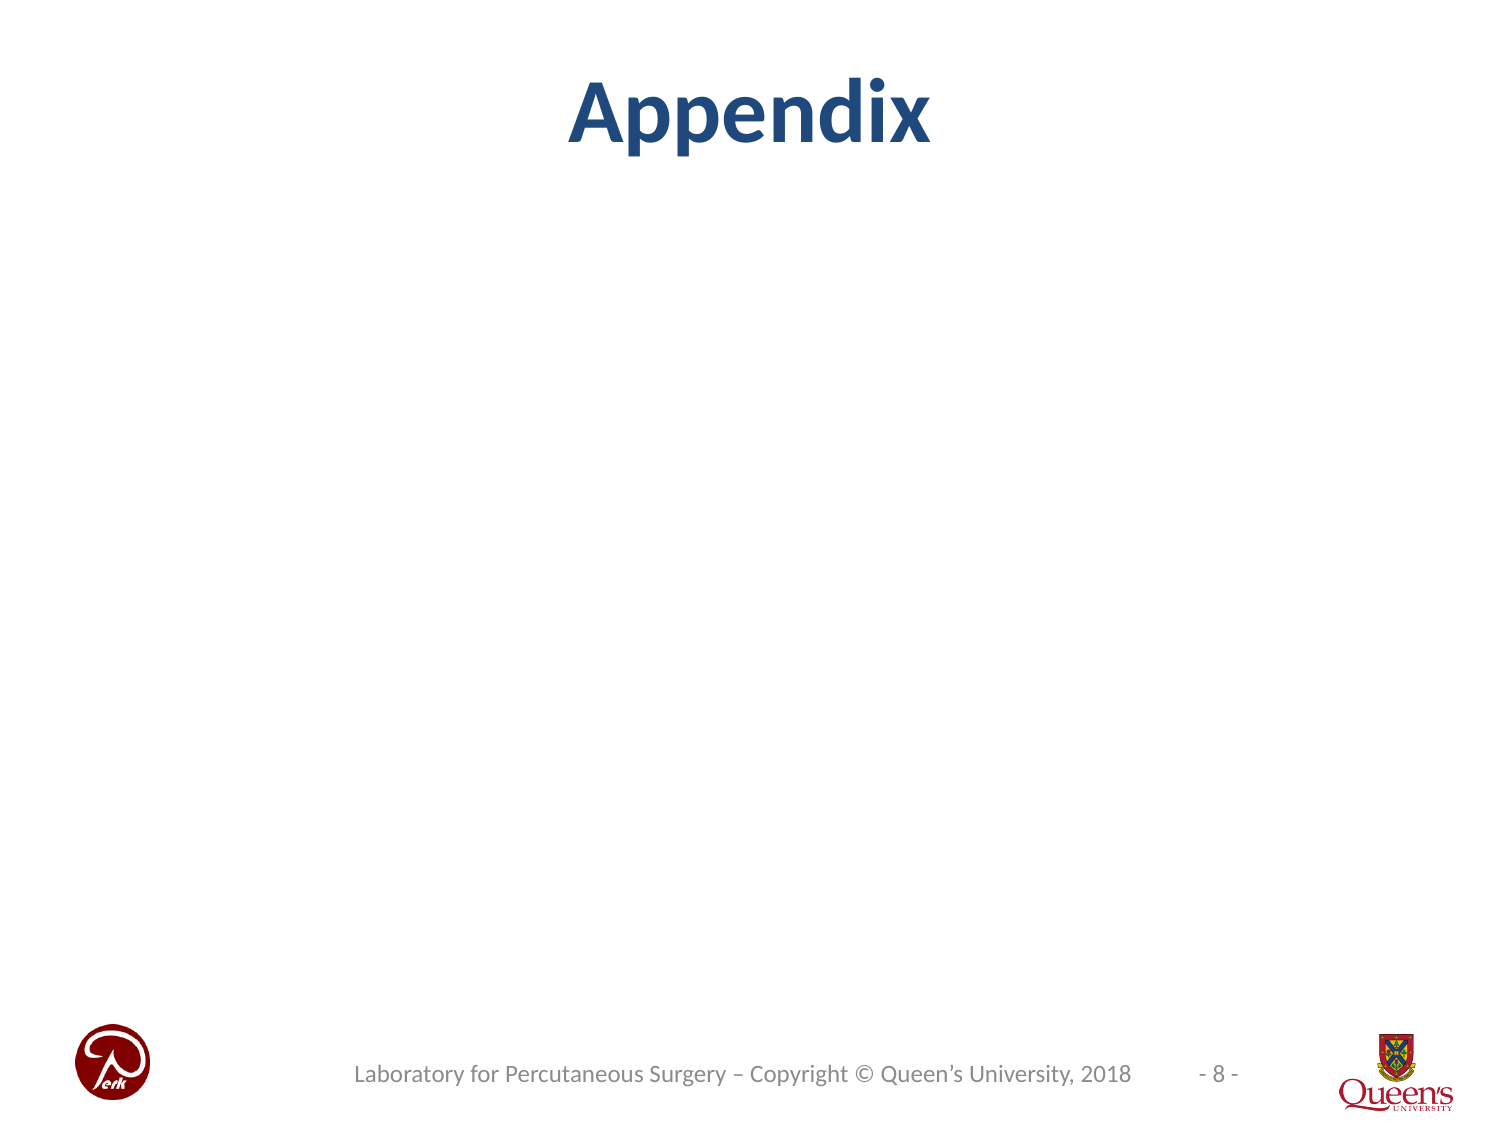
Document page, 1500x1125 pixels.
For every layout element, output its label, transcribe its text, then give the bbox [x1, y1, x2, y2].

picture [1339, 1034, 1453, 1111]
slide_number - 8 - [1175, 1042, 1263, 1103]
title Appendix [74, 12, 1426, 201]
picture [75, 1024, 150, 1100]
footer Laboratory for Percutaneous Surgery – Copyright © Queen’s University, 2018 [312, 1042, 1175, 1103]
